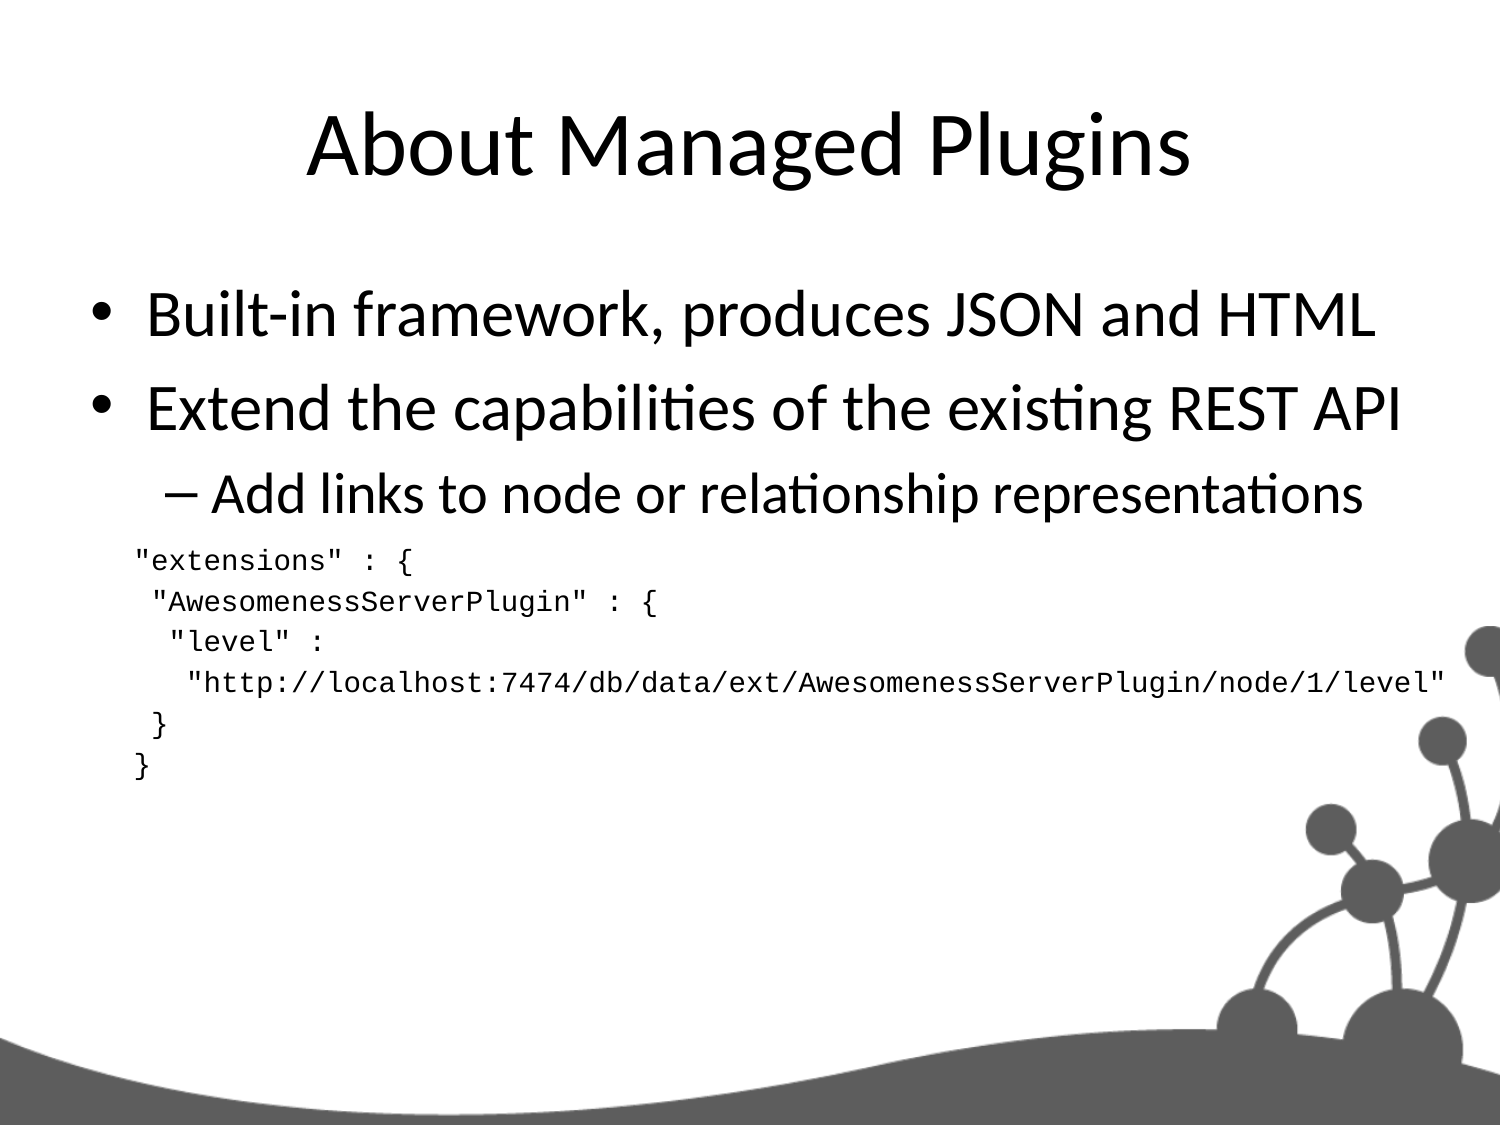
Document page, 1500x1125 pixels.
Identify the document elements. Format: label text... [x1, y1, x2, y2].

title About Managed Plugins [75, 45, 1425, 233]
list Built-in framework, produces JSON and HTML Extend the capabilities of the existing REST API Add links to node or relationship representations [75, 262, 1425, 574]
text_box "extensions" : { "AwesomenessServerPlugin" : { "level" : "http://localhost:7474/db/data/ext/AwesomenessServerPlugin/node/1/level" } } [118, 533, 1469, 1004]
